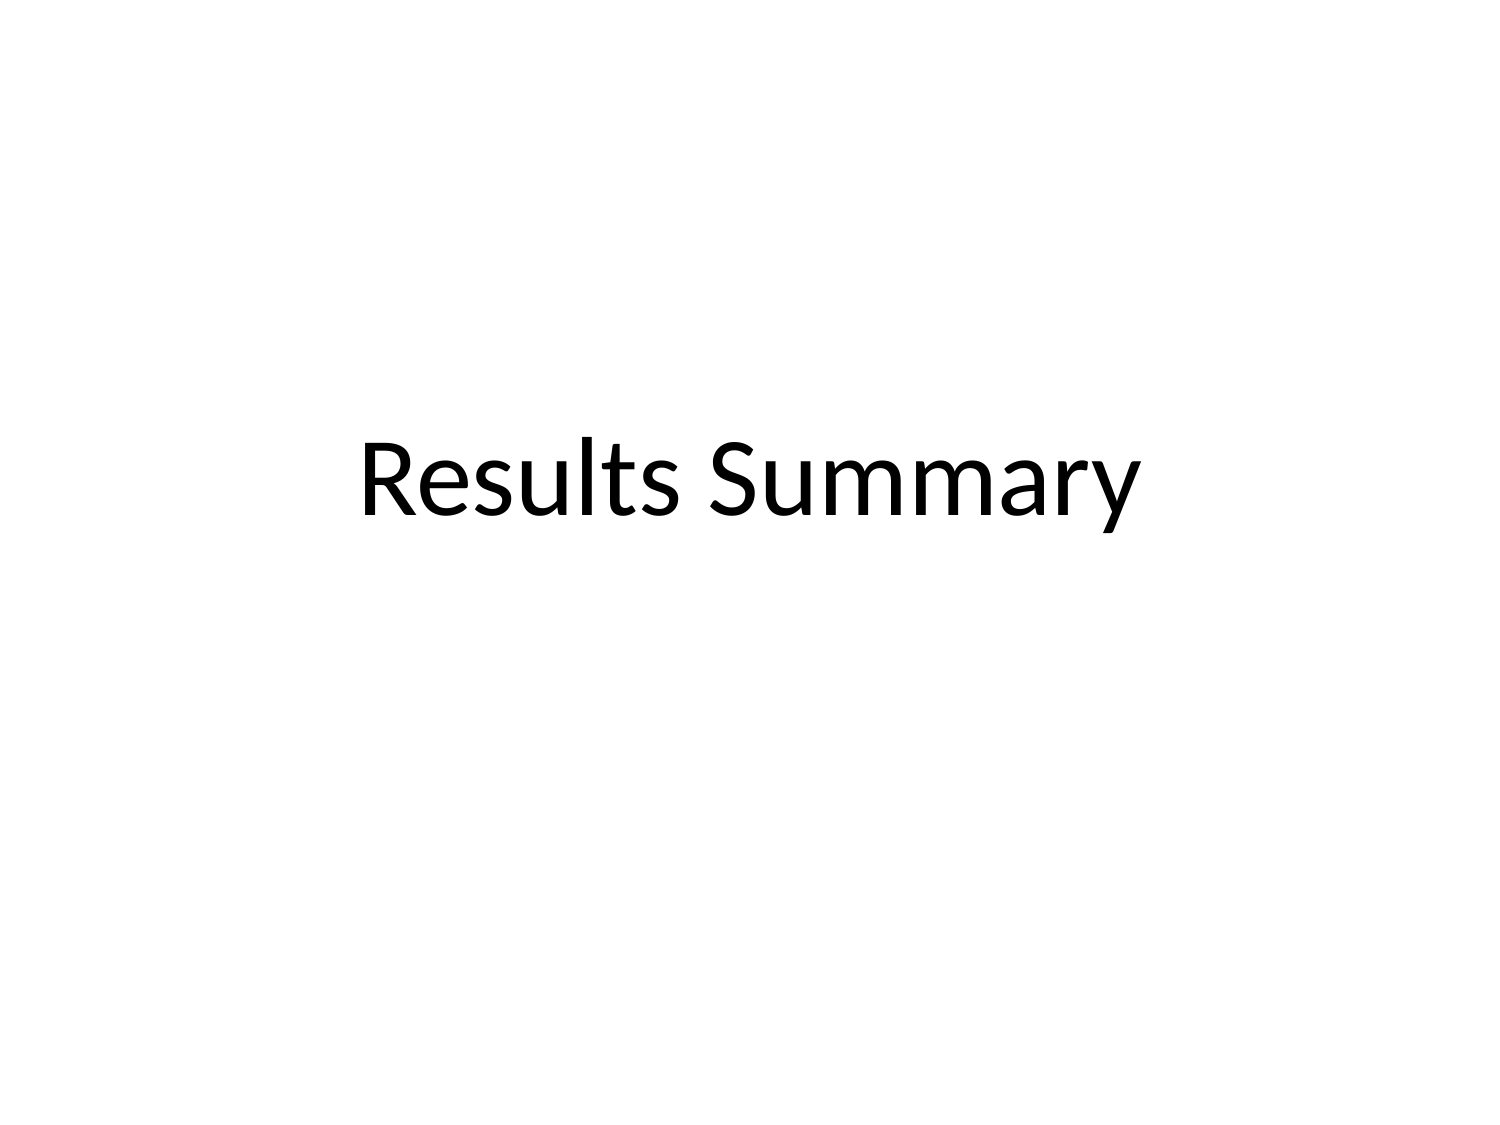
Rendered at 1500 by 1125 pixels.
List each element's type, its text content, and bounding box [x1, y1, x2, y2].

title Results Summary [112, 349, 1388, 591]
